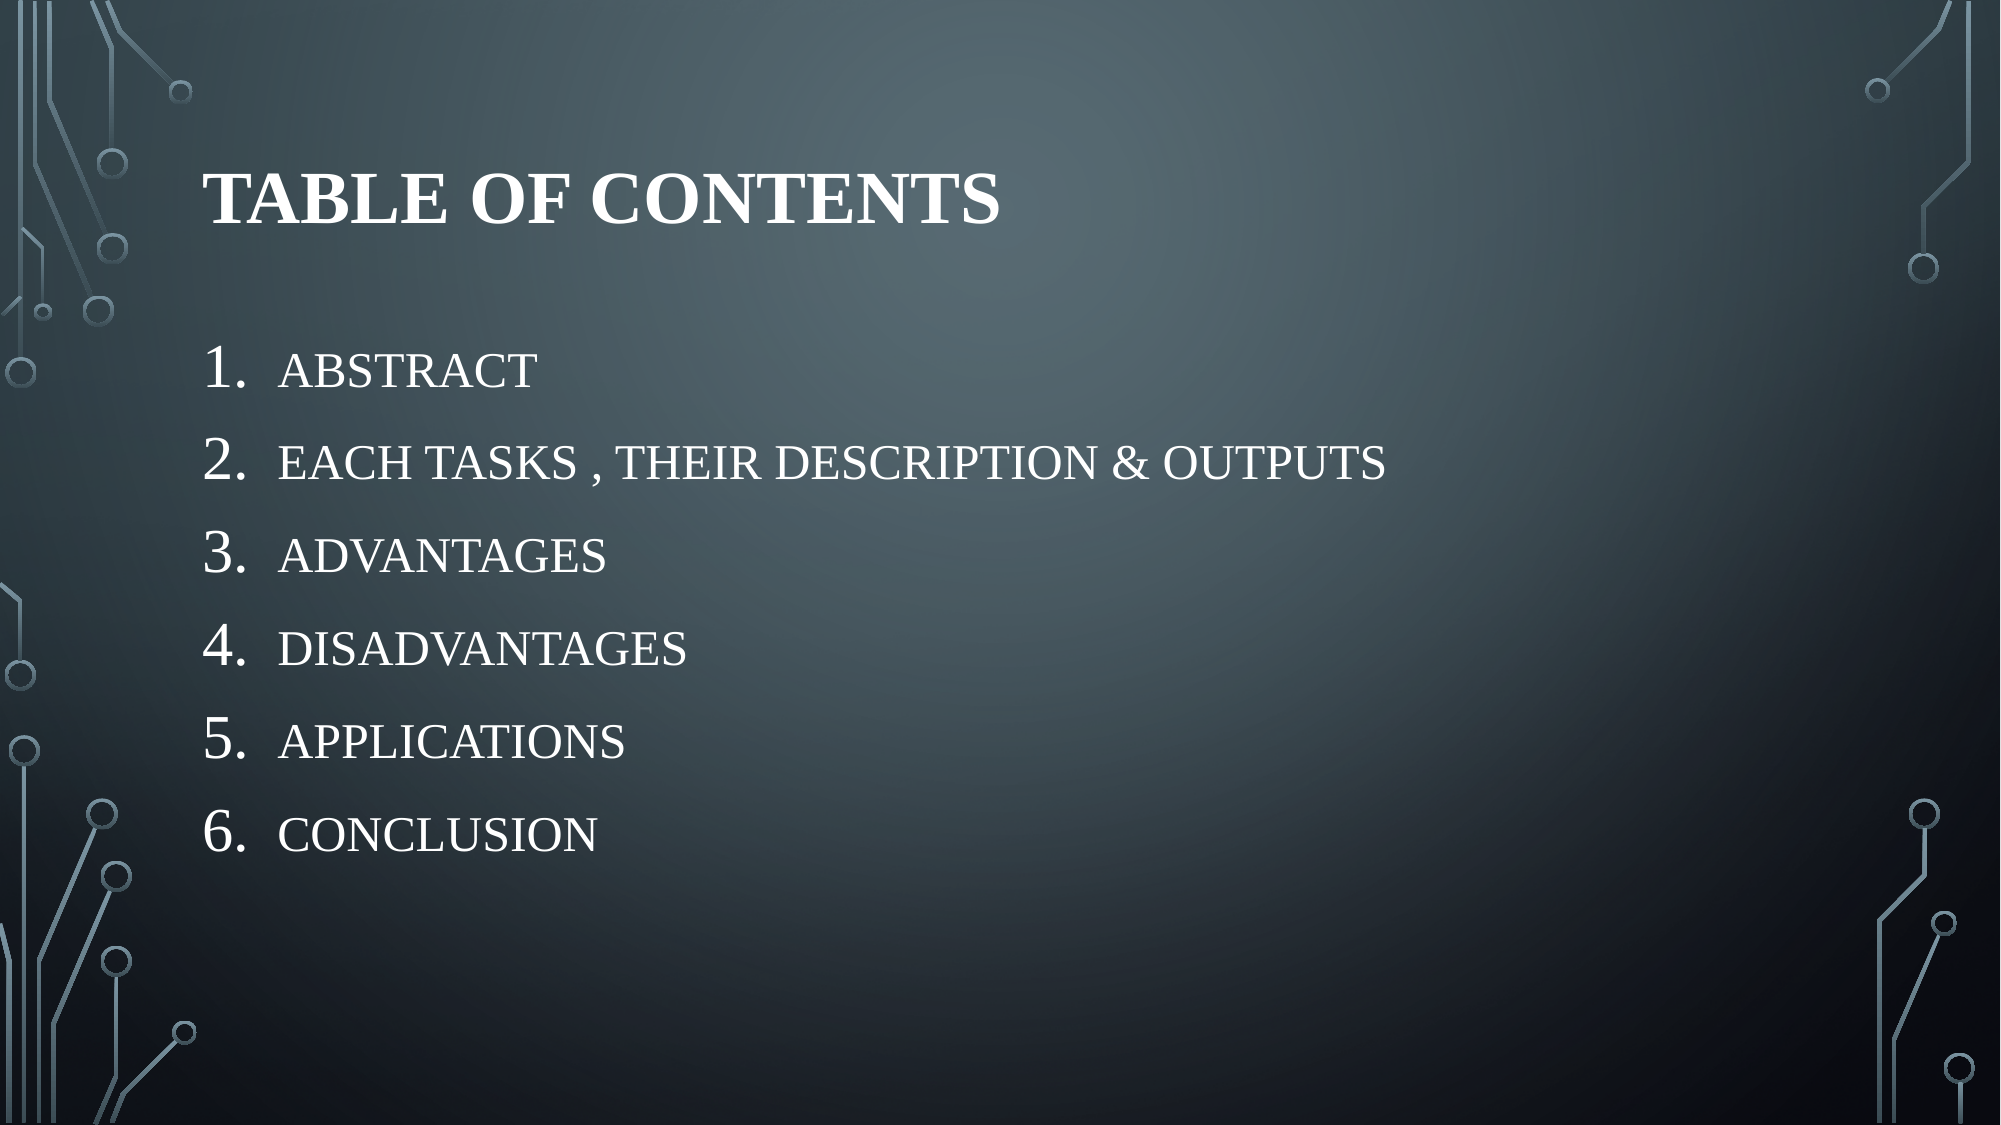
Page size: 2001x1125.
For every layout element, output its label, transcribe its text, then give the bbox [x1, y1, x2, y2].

list ABSTRACT EACH TASKS , THEIR DESCRIPTION & OUTPUTS ADVANTAGES DISADVANTAGES APPLICATIONS CONCLUSION [187, 317, 1813, 950]
title TABLE OF CONTENTS [187, 101, 1886, 389]
